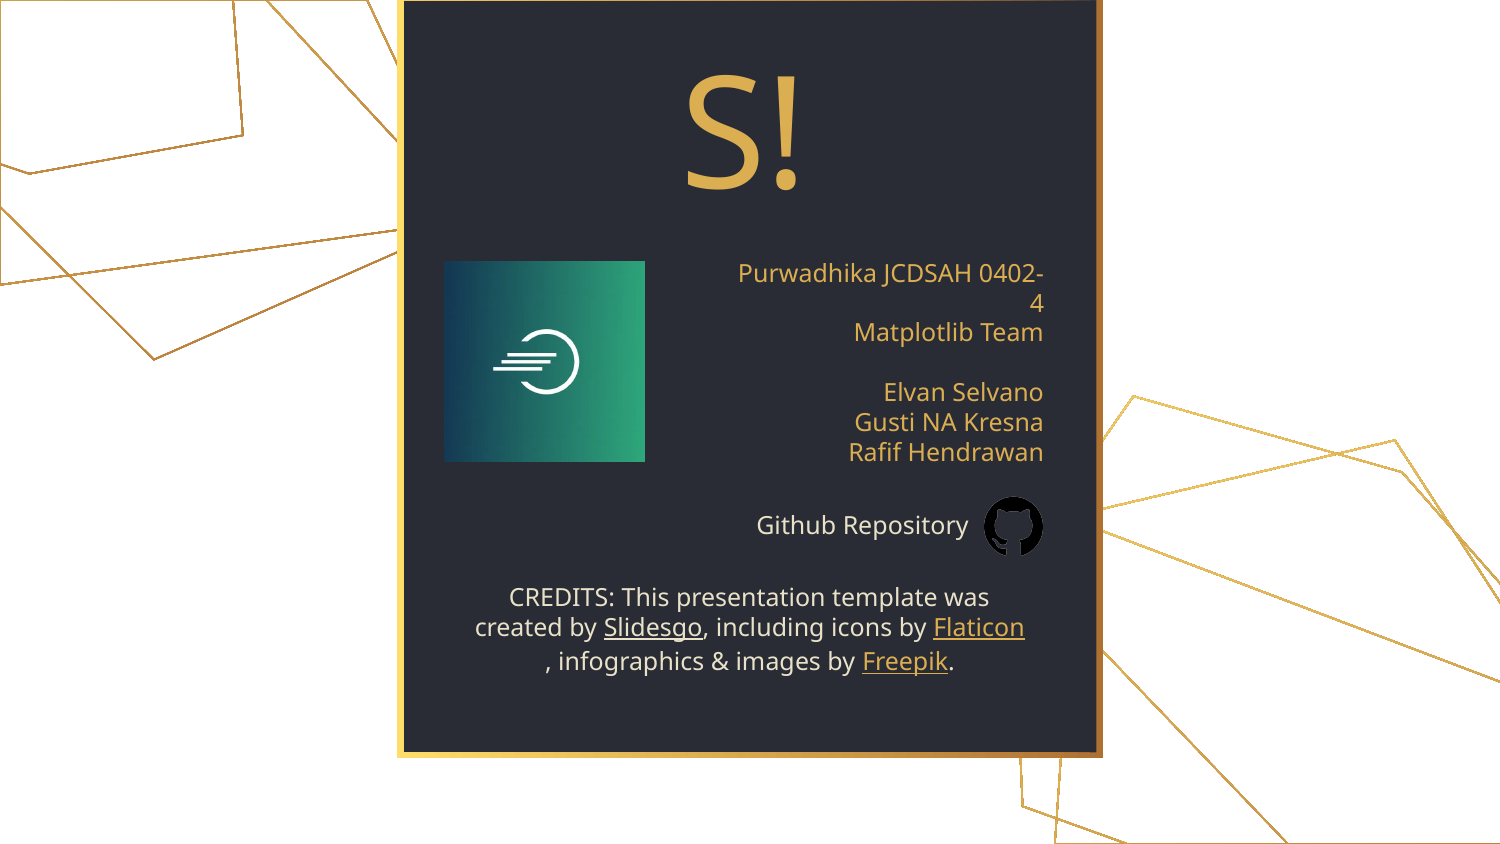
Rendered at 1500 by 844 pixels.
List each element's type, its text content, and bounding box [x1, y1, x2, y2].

text_box Purwadhika JCDSAH 0402-4 Matplotlib Team Elvan Selvano Gusti NA Kresna Rafif Hendrawan [714, 198, 1060, 526]
text_box Github Repository [638, 360, 984, 688]
picture [444, 261, 645, 463]
title THANKS! [444, 92, 1043, 235]
picture [983, 495, 1044, 556]
